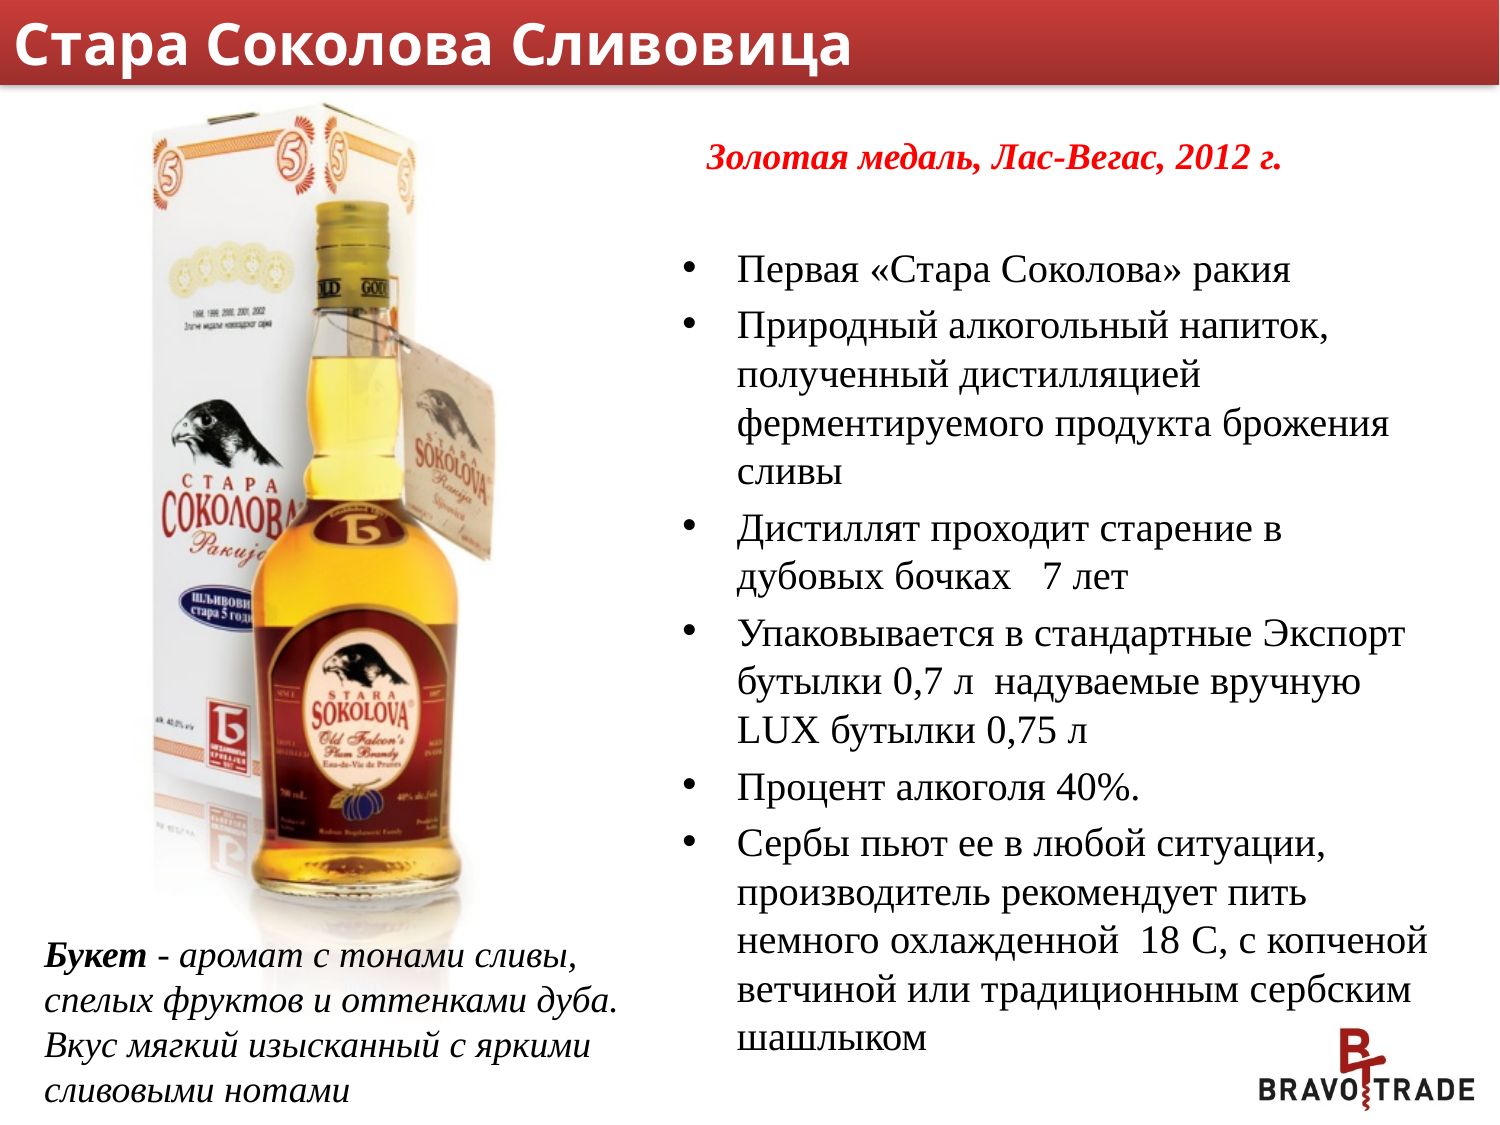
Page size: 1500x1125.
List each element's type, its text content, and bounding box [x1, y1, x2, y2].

text_box Золотая медаль, Лас-Вегас, 2012 г. [692, 124, 1299, 185]
picture [64, 44, 594, 1024]
picture [1256, 1022, 1485, 1115]
text_box Букет - аромат с тонами сливы, спелых фруктов и оттенками дуба. Вкус мягкий изысканный с яркими сливовыми нотами [29, 922, 680, 1118]
list Первая «Стара Соколова» ракия Природный алкогольный напиток, полученный дистилляцией ферментируемого продукта брожения сливы Дистиллят проходит старение в дубовых бочках 7 лет Упаковывается в стандартные Экспорт бутылки 0,7 л надуваемые вручную LUX бутылки 0,75 л Процент алкоголя 40%. Сербы пьют ее в любой ситуации, производитель рекомендует пить немного охлажденной 18 C, с копченой ветчиной или традиционным сербским шашлыком [667, 234, 1454, 1071]
text_box Стара Соколова Сливовица [0, 0, 1500, 85]
